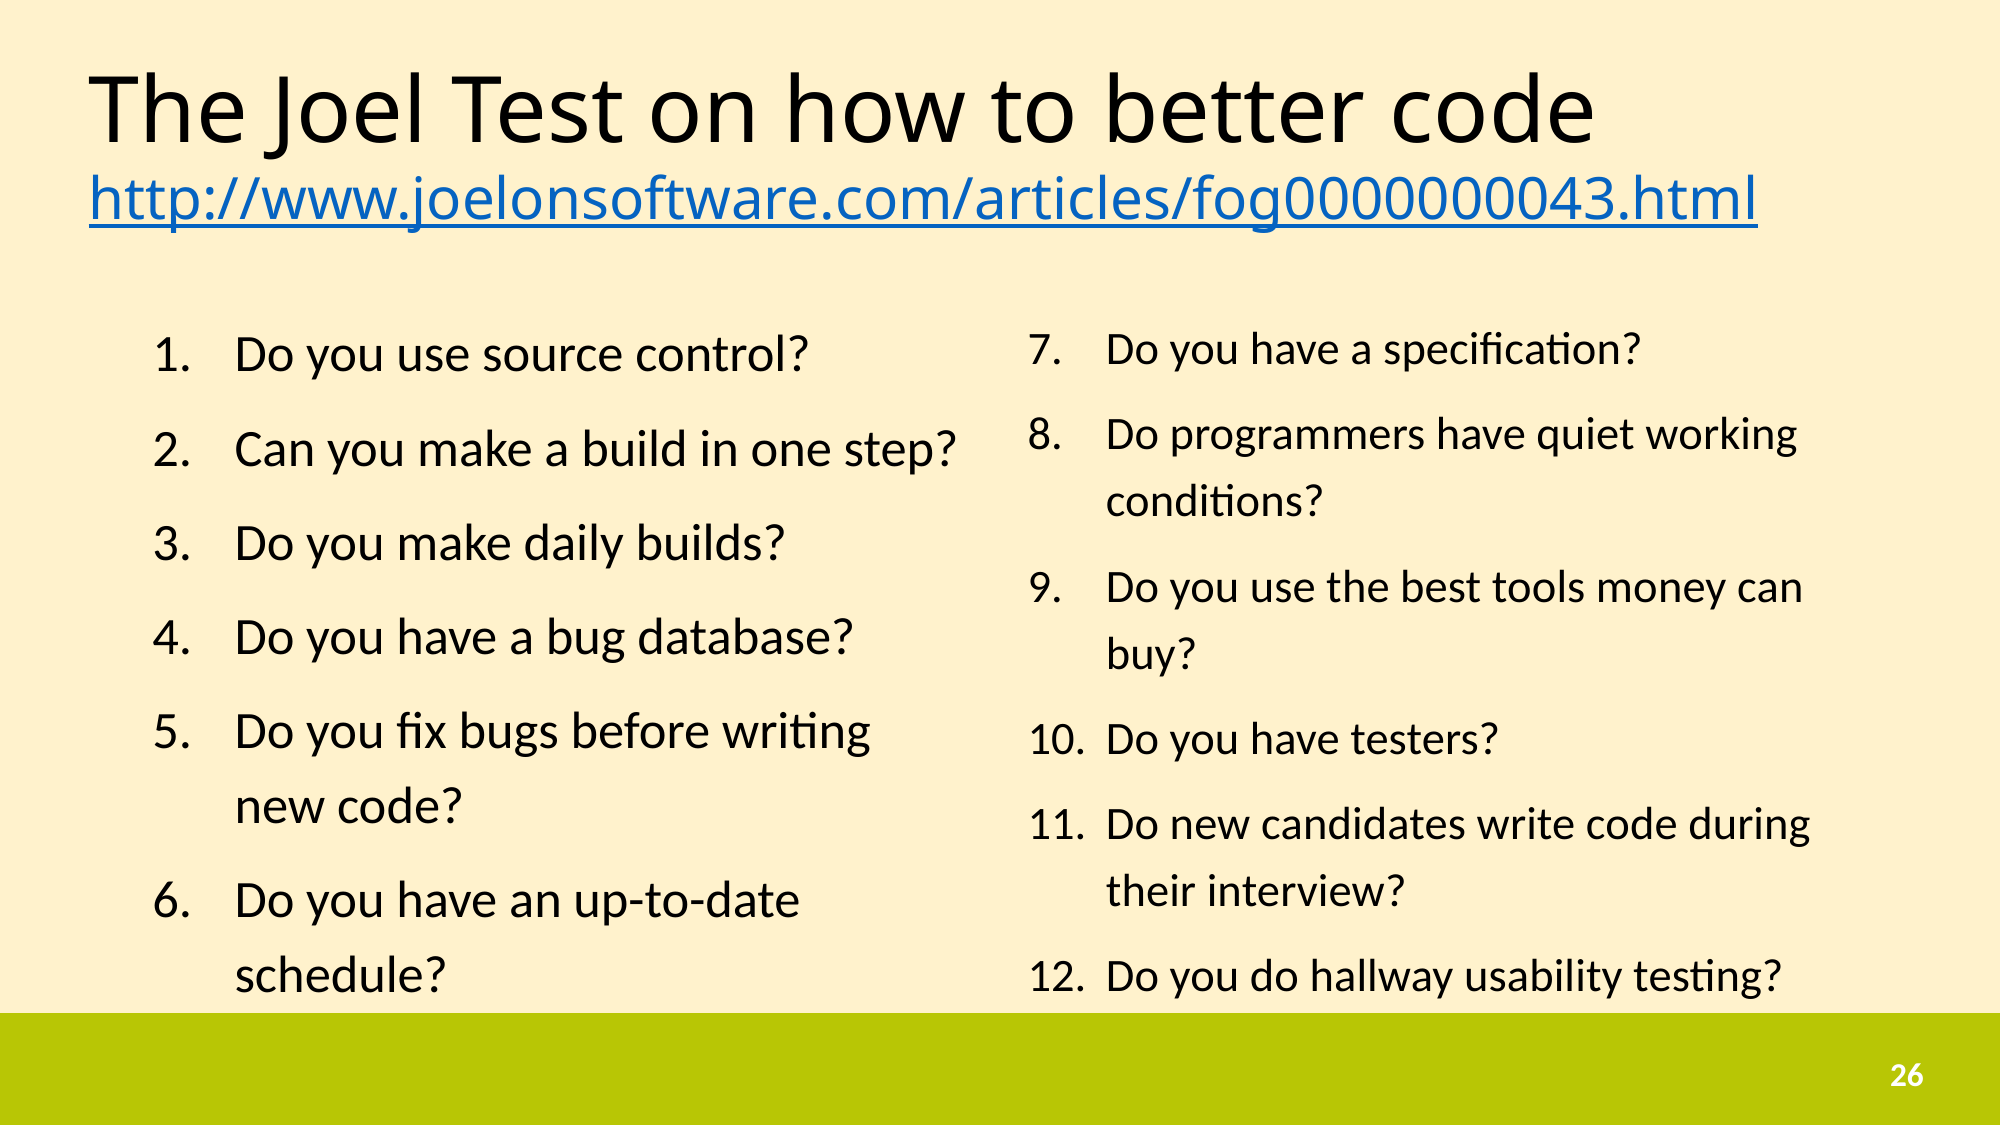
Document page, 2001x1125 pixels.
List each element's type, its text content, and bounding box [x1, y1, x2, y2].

list Do you use source control? Can you make a build in one step? Do you make daily builds? Do you have a bug database? Do you fix bugs before writing new code? Do you have an up-to-date schedule? [137, 299, 988, 1014]
title The Joel Test on how to better code http://www.joelonsoftware.com/articles/fog0000000043.html [73, 40, 1939, 258]
list Do you have a specification? Do programmers have quiet working conditions? Do you use the best tools money can buy? Do you have testers? Do new candidates write code during their interview? Do you do hallway usability testing? [1012, 299, 1863, 1014]
slide_number 26 [1412, 1042, 1939, 1103]
